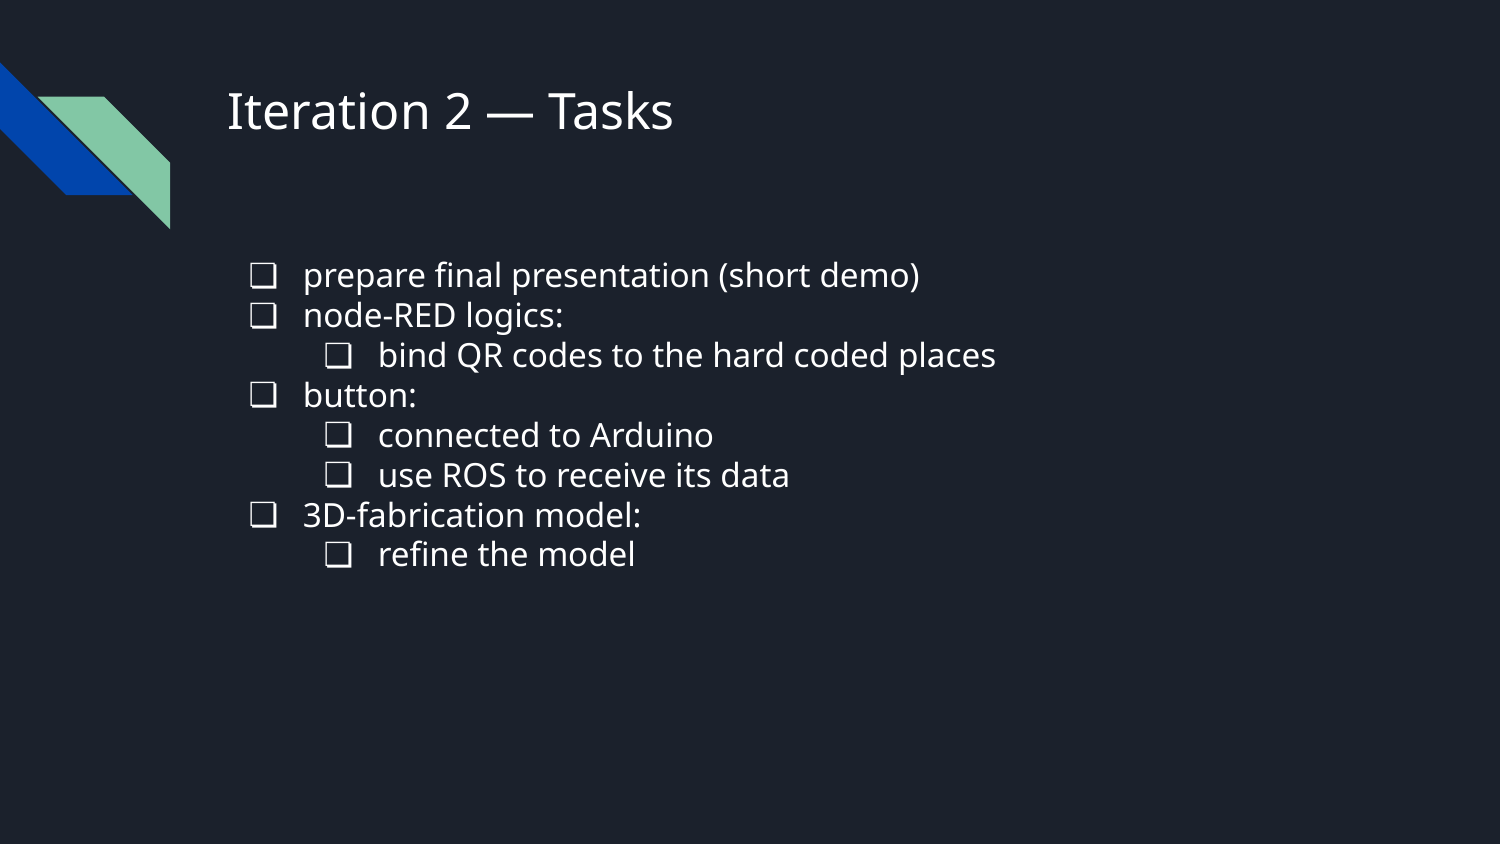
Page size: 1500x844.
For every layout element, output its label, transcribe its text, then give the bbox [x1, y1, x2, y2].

title Iteration 2 — Tasks [212, 64, 1368, 215]
list prepare final presentation (short demo) node-RED logics: bind QR codes to the hard coded places button: connected to Arduino use ROS to receive its data 3D-fabrication model: refine the model [212, 239, 1368, 844]
